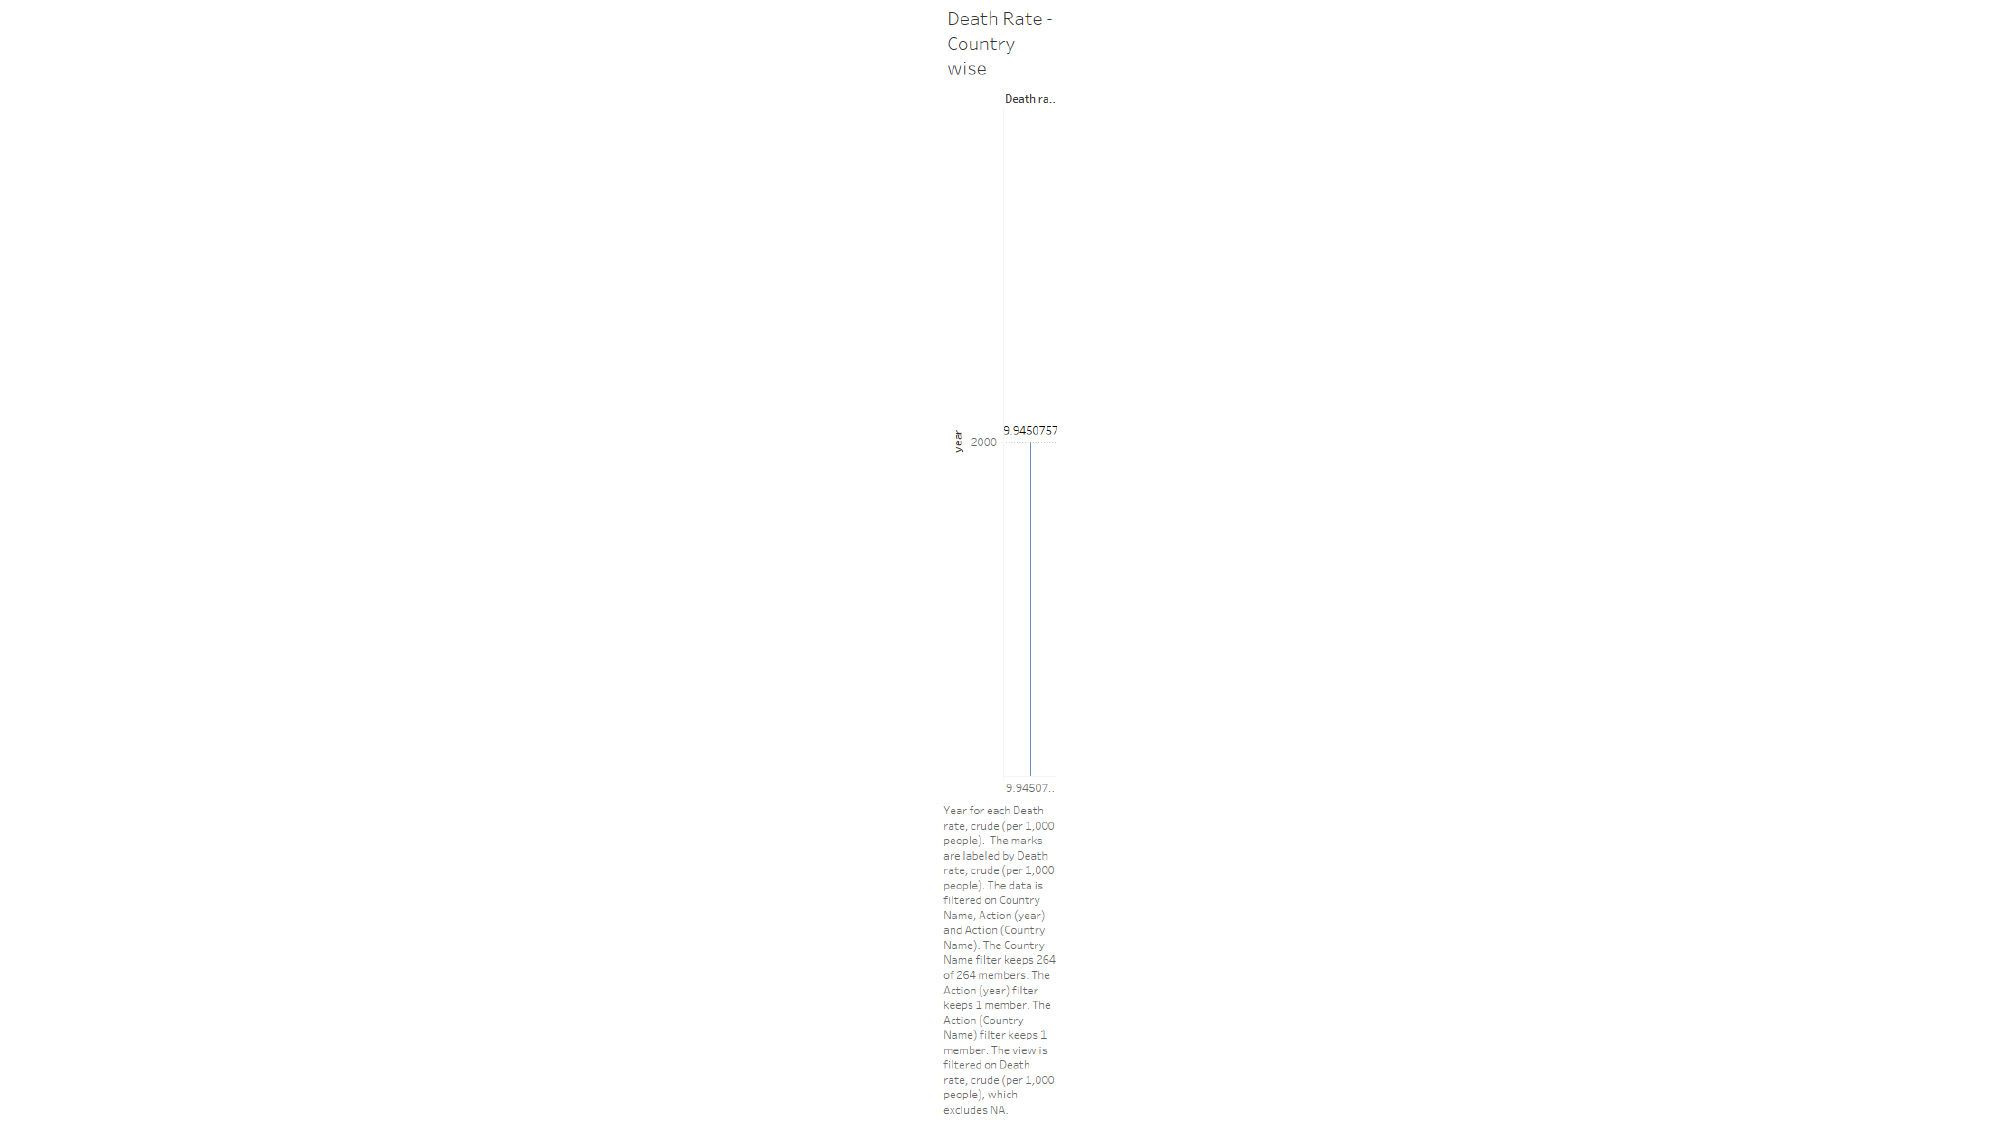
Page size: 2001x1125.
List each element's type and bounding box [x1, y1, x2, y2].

picture [942, 0, 1057, 1125]
